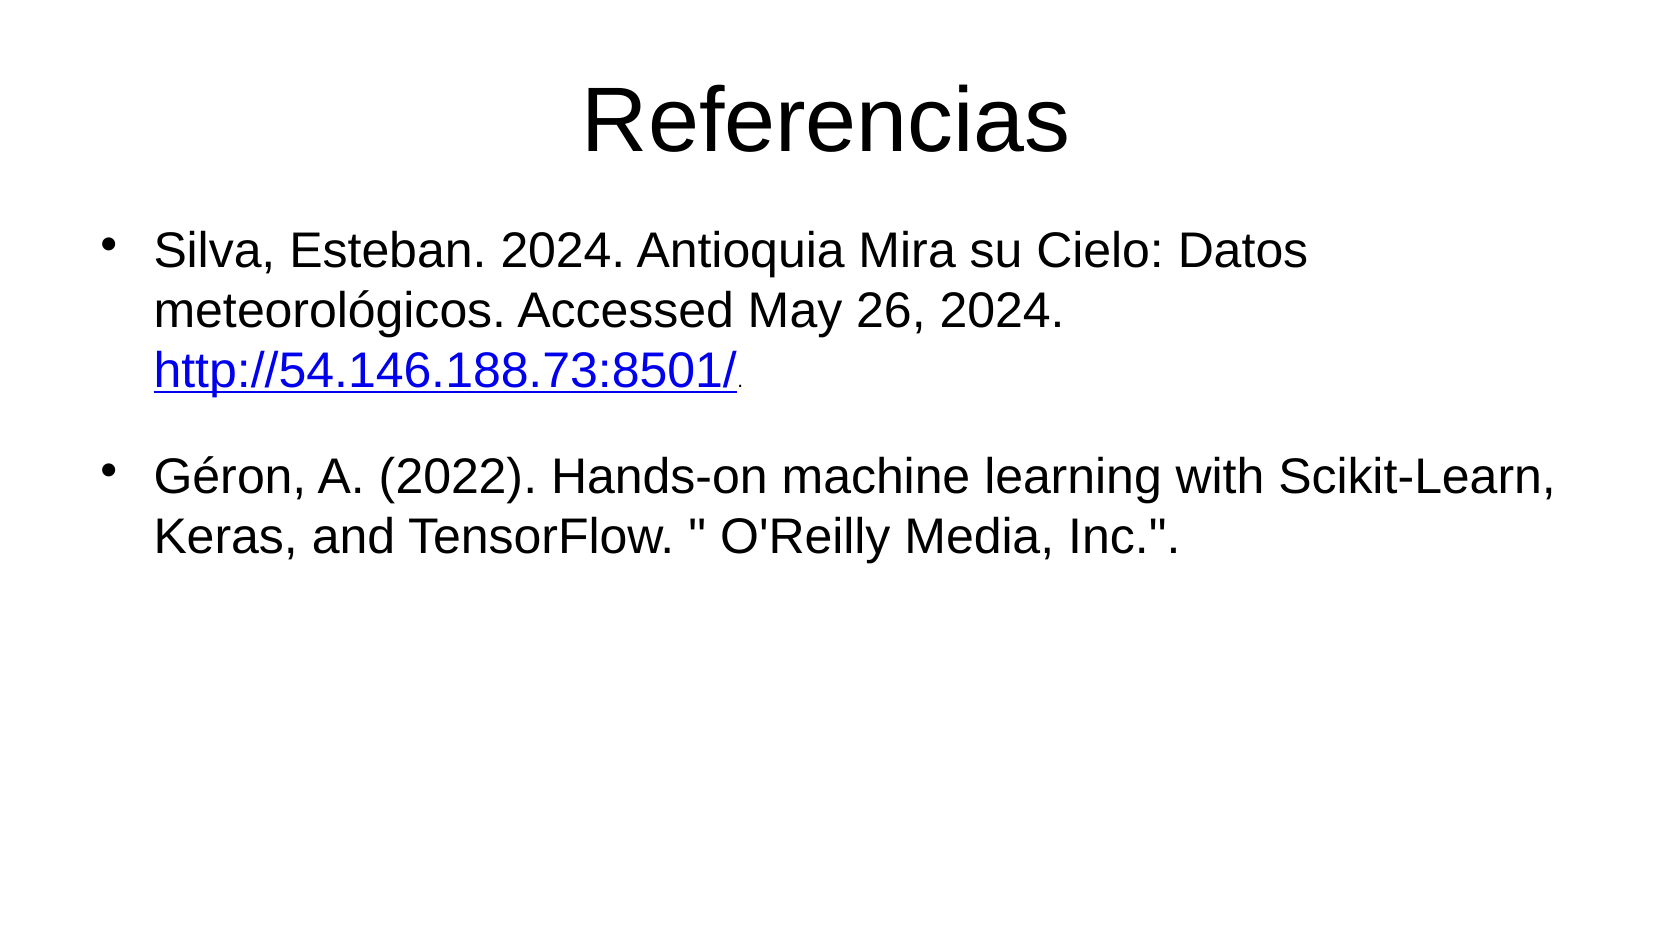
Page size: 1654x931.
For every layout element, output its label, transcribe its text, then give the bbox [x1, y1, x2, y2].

list Silva, Esteban. 2024. Antioquia Mira su Cielo: Datos meteorológicos. Accessed May 26, 2024. http://54.146.188.73:8501/. Géron, A. (2022). Hands-on machine learning with Scikit-Learn, Keras, and TensorFlow. " O'Reilly Media, Inc.". [82, 217, 1571, 757]
title Referencias [82, 37, 1571, 193]
